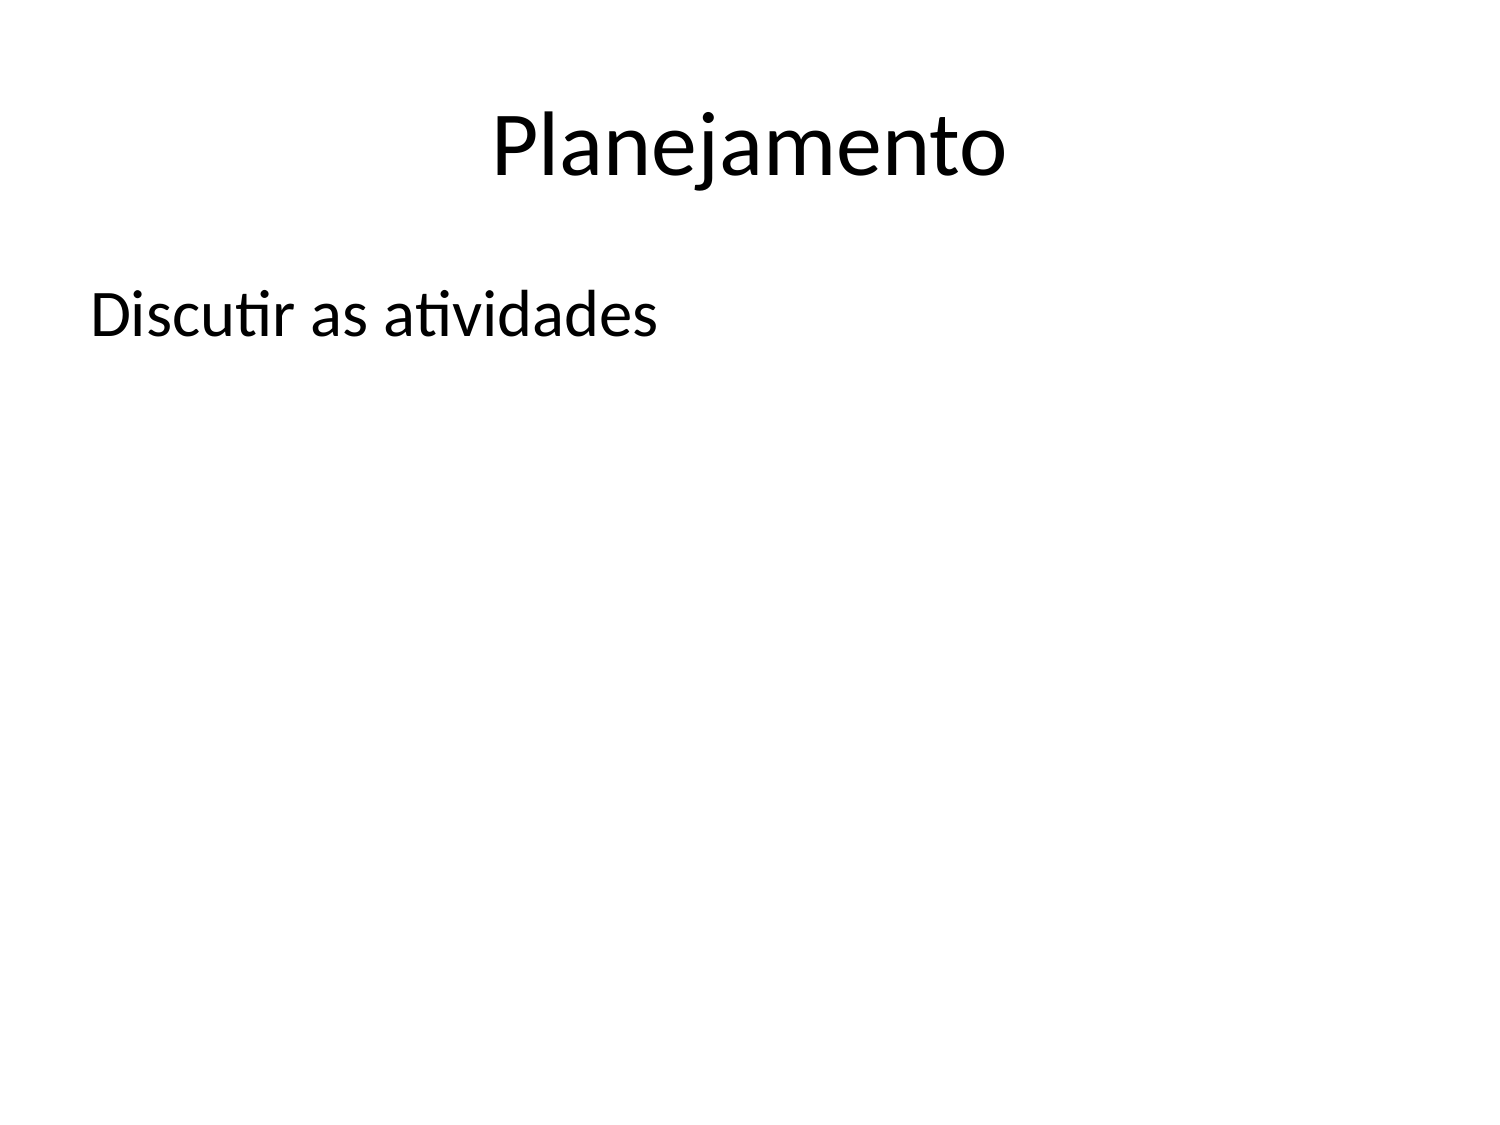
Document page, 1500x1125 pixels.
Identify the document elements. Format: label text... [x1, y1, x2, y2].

title Planejamento [75, 45, 1425, 233]
list Discutir as atividades [75, 262, 1425, 1005]
